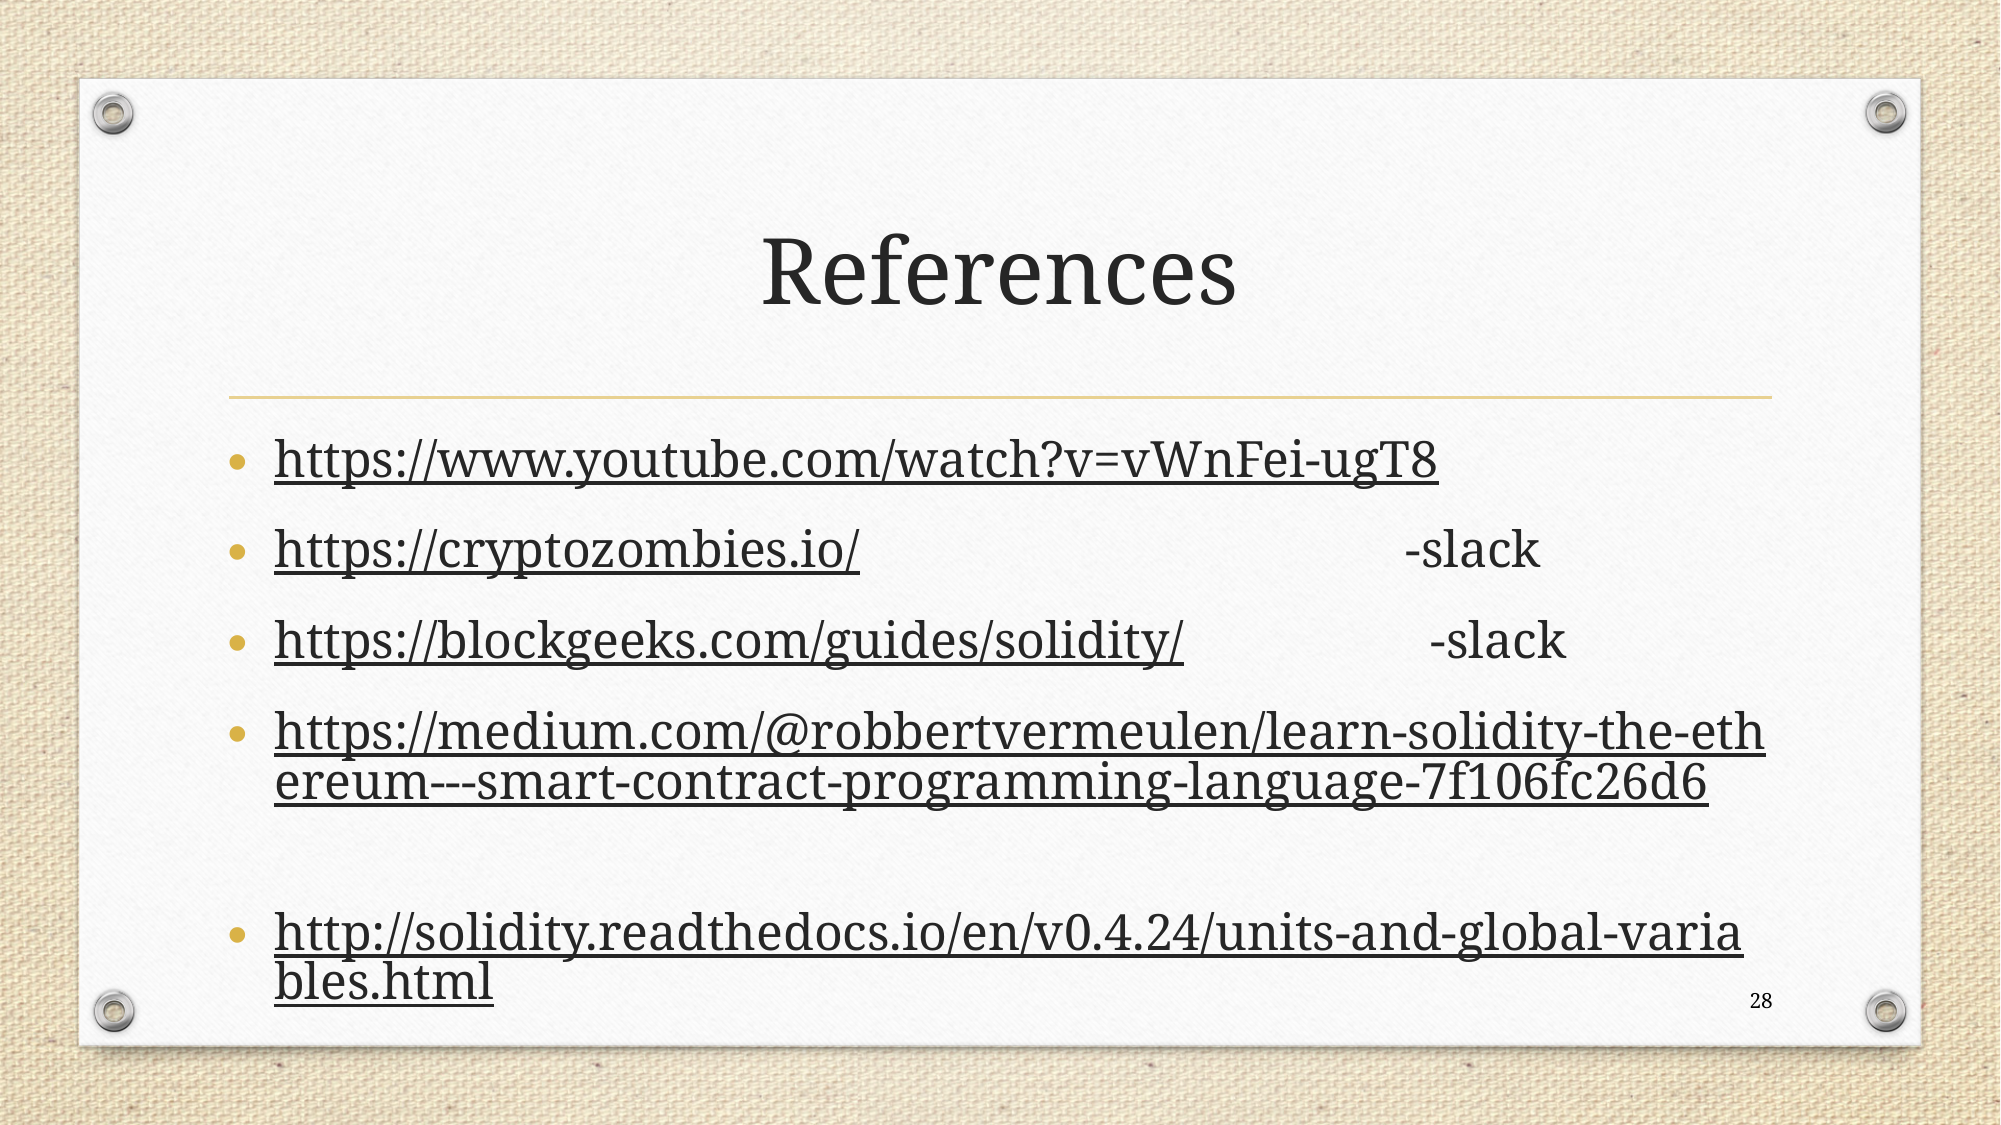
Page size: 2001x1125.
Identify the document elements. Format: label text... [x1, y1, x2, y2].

title References [212, 161, 1788, 375]
slide_number 28 [1698, 979, 1788, 1025]
picture [0, 0, 2001, 1125]
list https://www.youtube.com/watch?v=vWnFei-ugT8 https://cryptozombies.io/ -slack https://blockgeeks.com/guides/solidity/ -slack https://medium.com/@robbertvermeulen/learn-solidity-the-ethereum---smart-contract-programming-language-7f106fc26d6 http://solidity.readthedocs.io/en/v0.4.24/units-and-global-variables.html [212, 419, 1788, 964]
